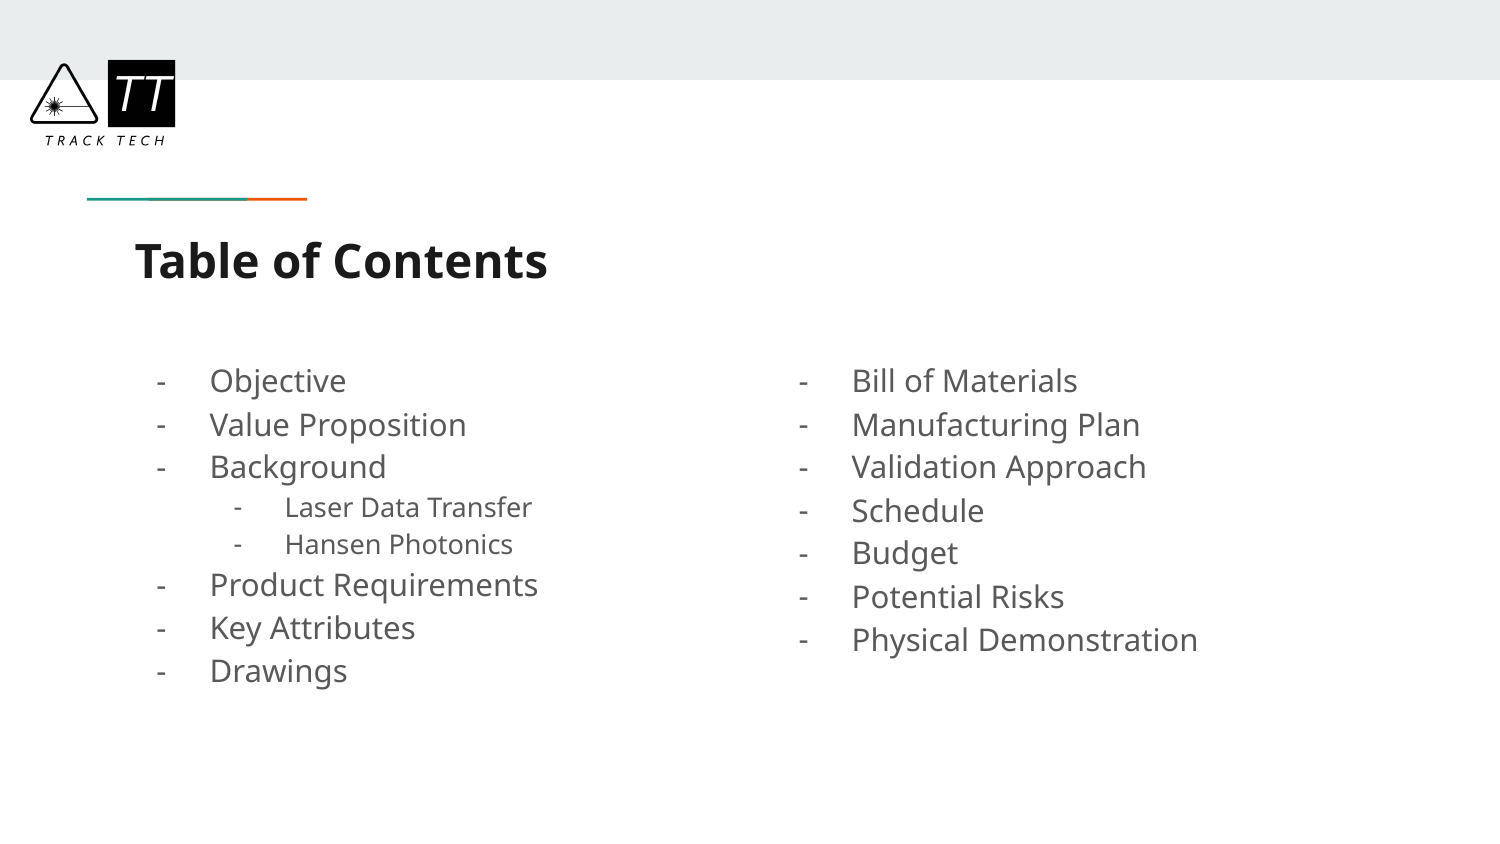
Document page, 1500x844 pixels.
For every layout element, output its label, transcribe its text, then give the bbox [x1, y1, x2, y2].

list Bill of Materials Manufacturing Plan Validation Approach Schedule Budget Potential Risks Physical Demonstration [761, 341, 1381, 712]
title Table of Contents [119, 216, 1381, 305]
picture [0, 0, 205, 205]
list Objective Value Proposition Background Laser Data Transfer Hansen Photonics Product Requirements Key Attributes Drawings [119, 341, 739, 712]
